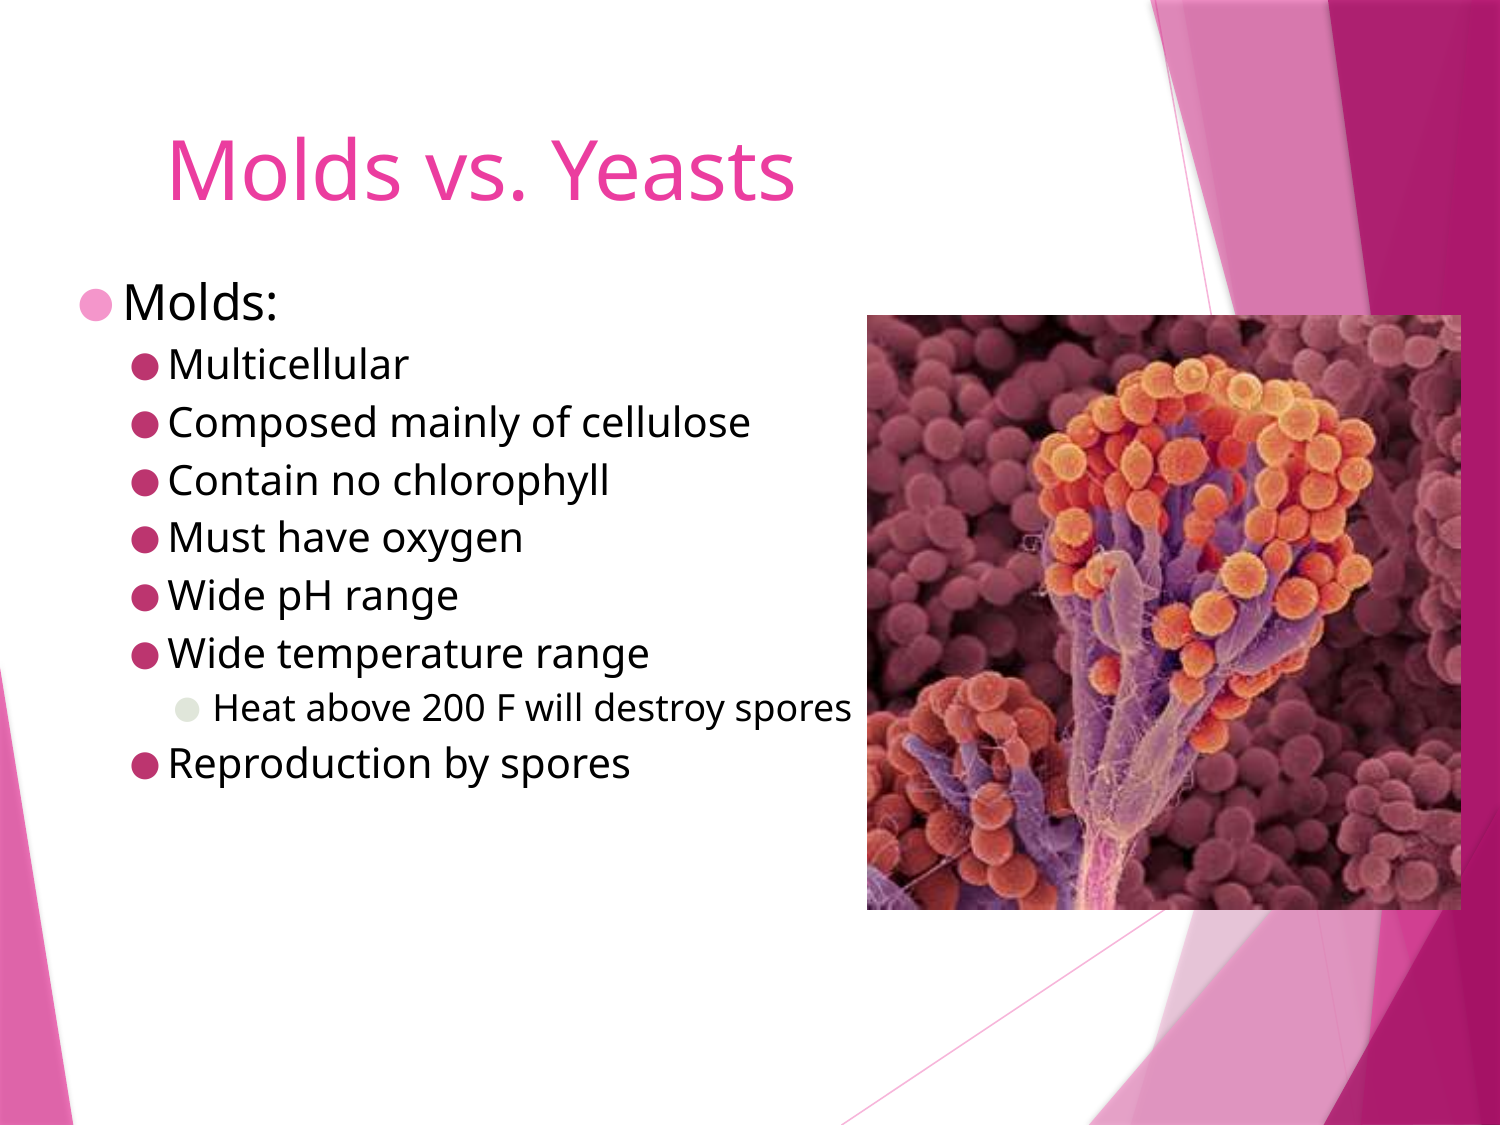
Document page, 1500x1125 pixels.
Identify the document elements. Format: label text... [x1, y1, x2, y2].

title Molds vs. Yeasts [150, 45, 1425, 233]
list Molds: Multicellular Composed mainly of cellulose Contain no chlorophyll Must have oxygen Wide pH range Wide temperature range Heat above 200 F will destroy spores Reproduction by spores [62, 262, 963, 1013]
picture [866, 315, 1462, 910]
